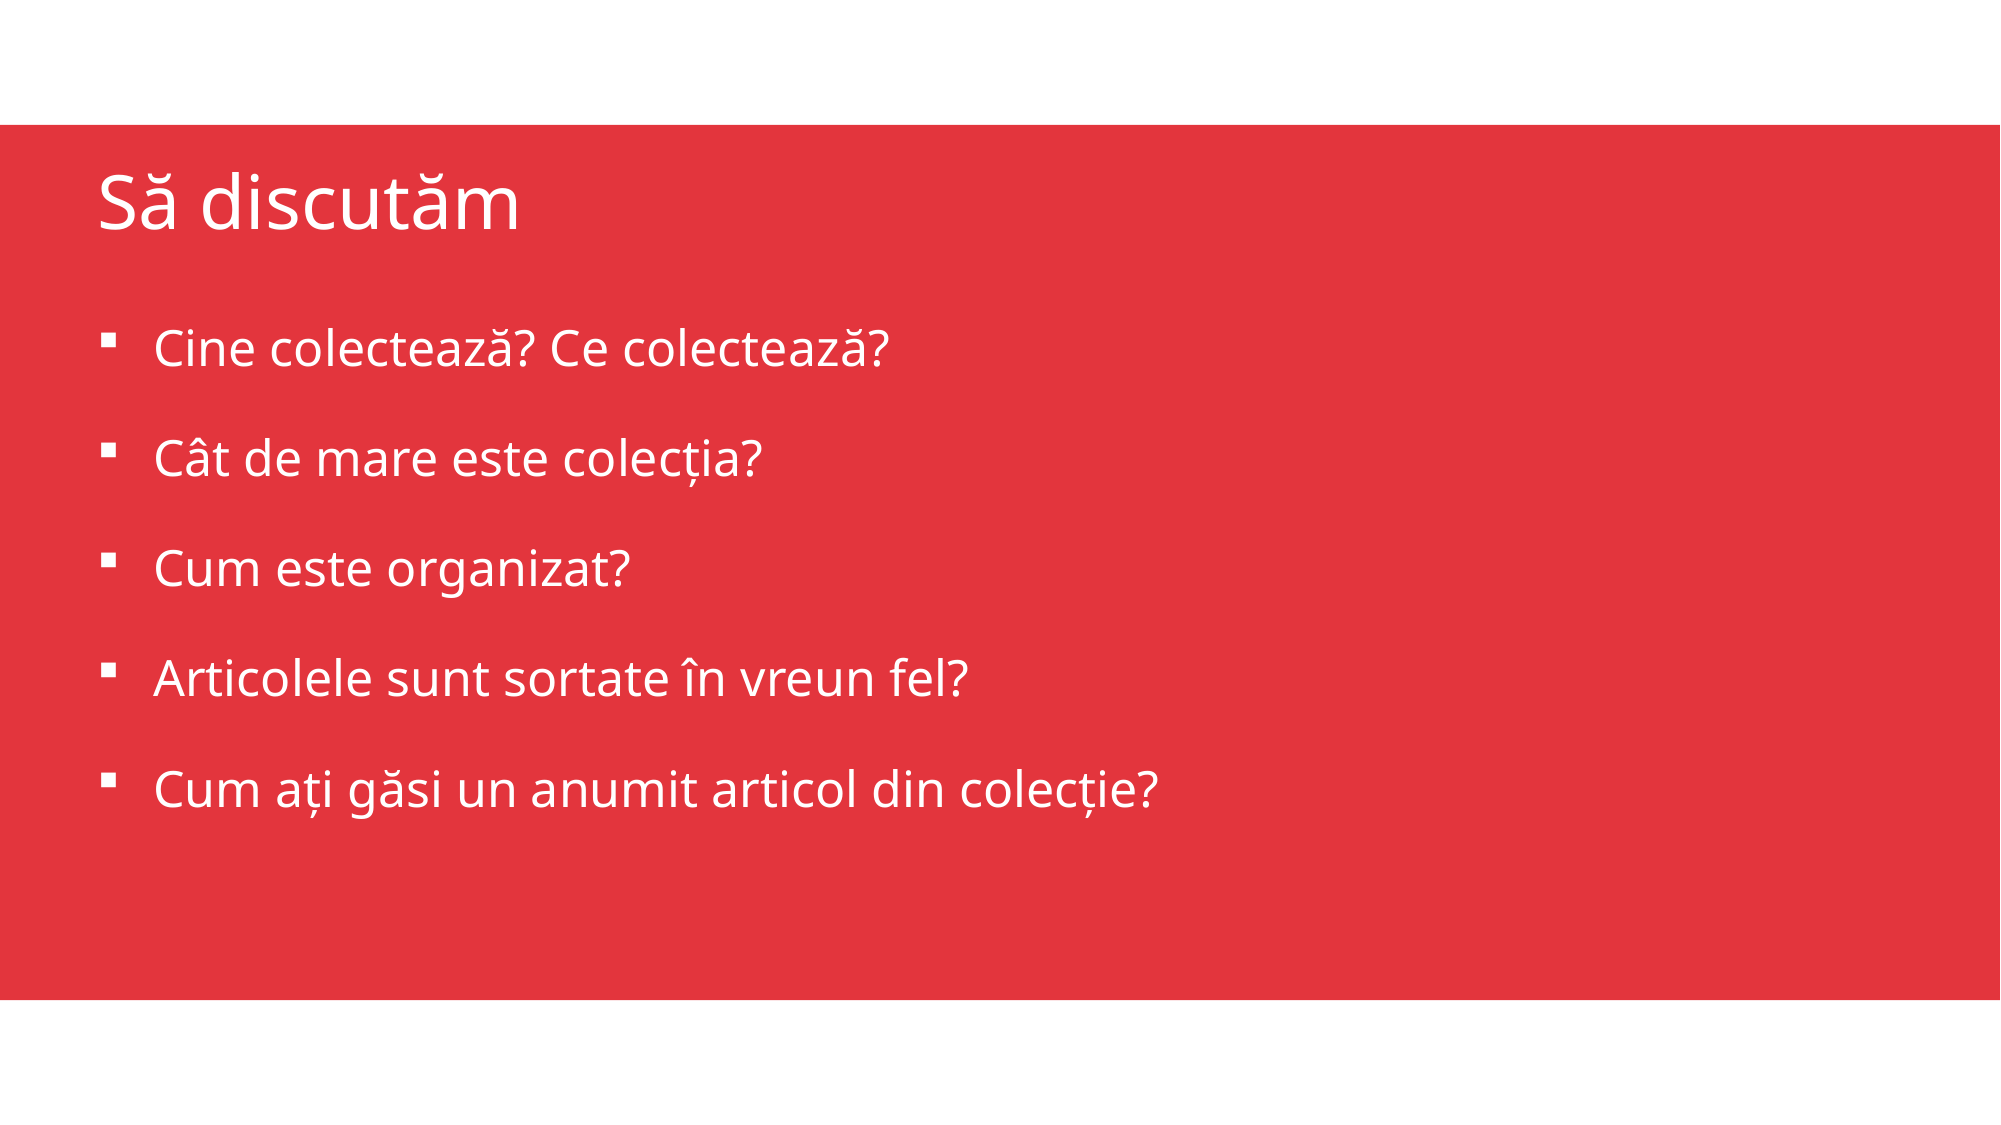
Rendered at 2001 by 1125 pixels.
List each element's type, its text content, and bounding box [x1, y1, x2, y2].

title Să discutăm [82, 148, 1941, 262]
list Cine colectează? Ce colectează? Cât de mare este colecția? Cum este organizat? Articolele sunt sortate în vreun fel? Cum ați găsi un anumit articol din colecție? [82, 309, 1941, 977]
